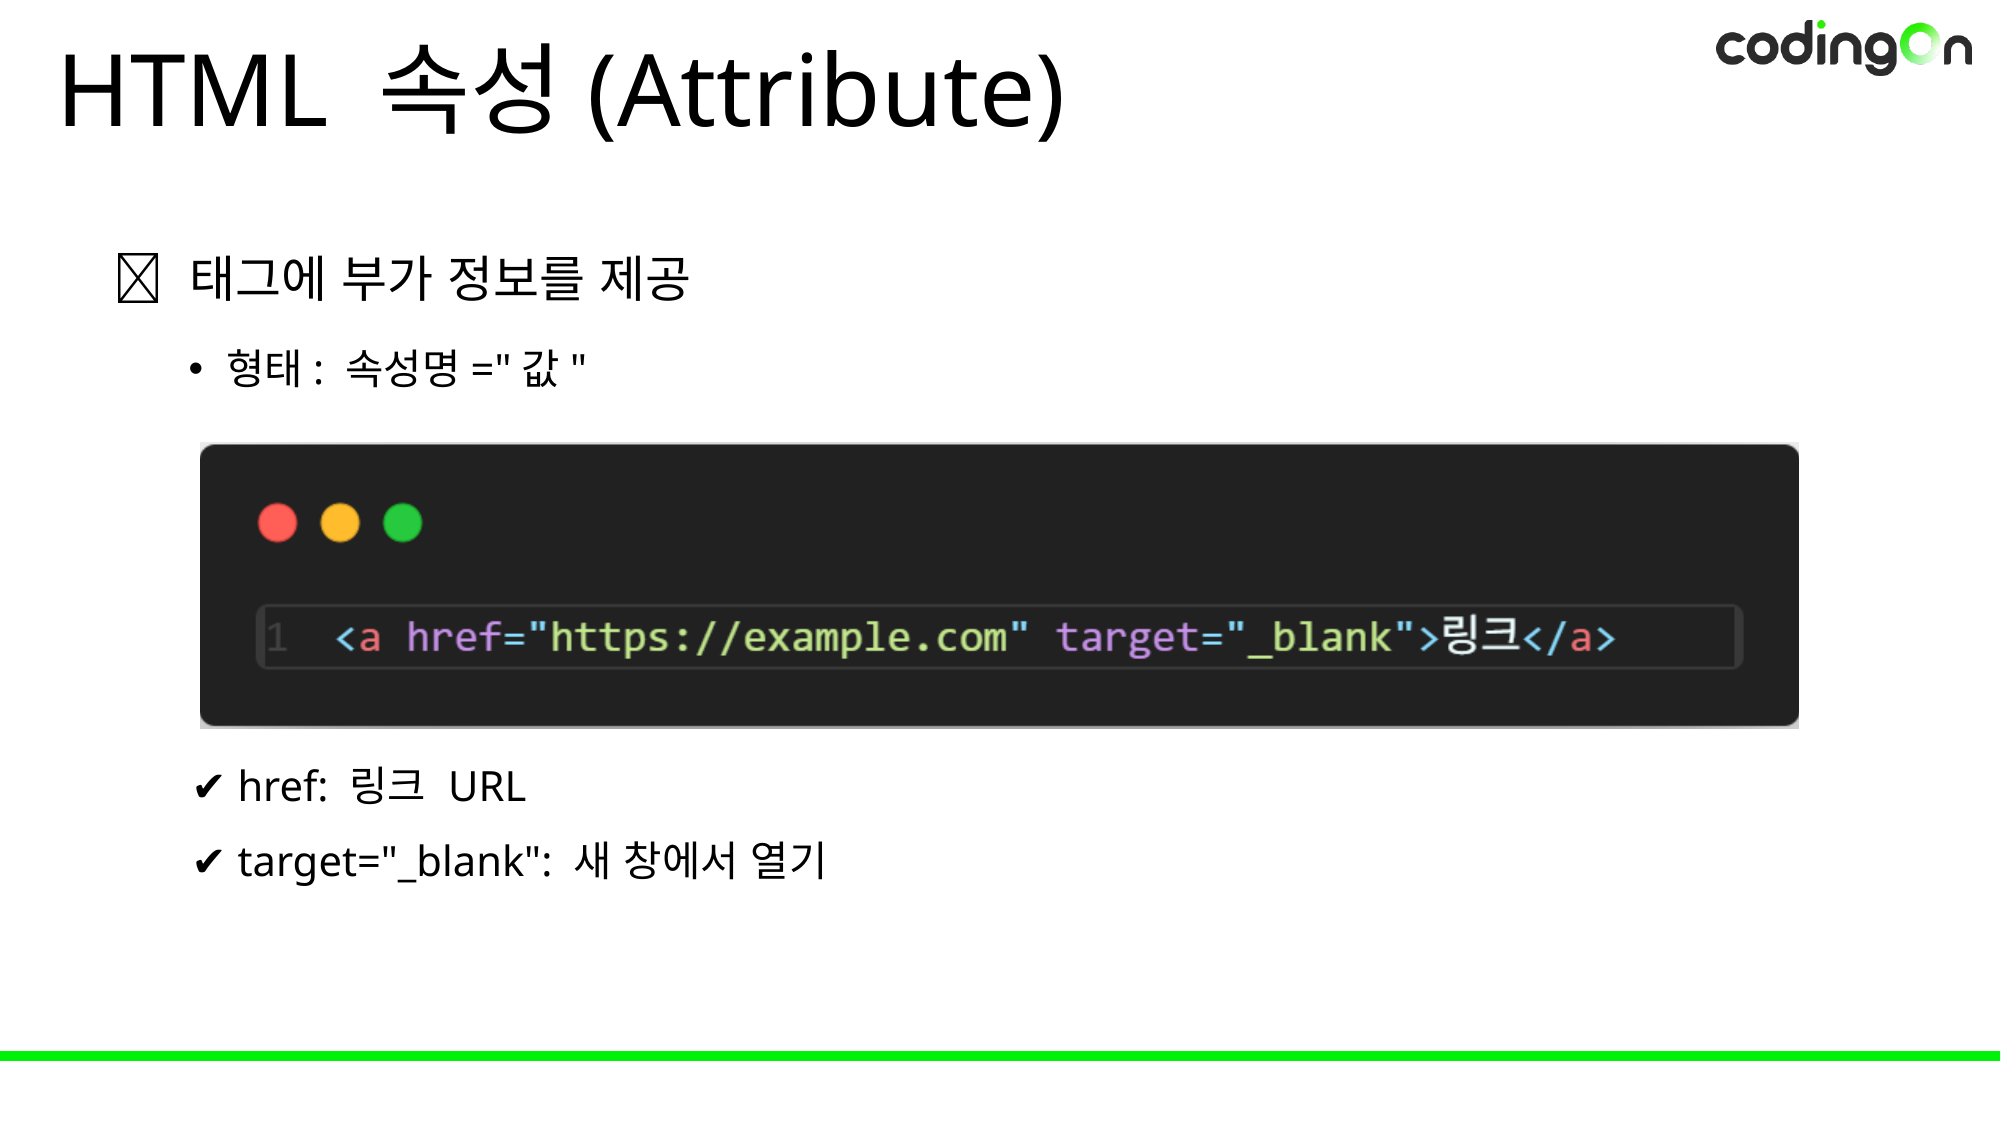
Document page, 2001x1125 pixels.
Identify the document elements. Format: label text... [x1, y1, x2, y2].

text_box 💡 태그에 부가 정보를 제공 형태: 속성명="값" [98, 210, 1902, 420]
text_box ✔️ href: 링크 URL ✔️ target="_blank": 새 창에서 열기 [176, 727, 1269, 893]
title HTML 속성(Attribute) [41, 0, 1767, 188]
picture [199, 442, 1799, 729]
picture [1767, 20, 1972, 76]
